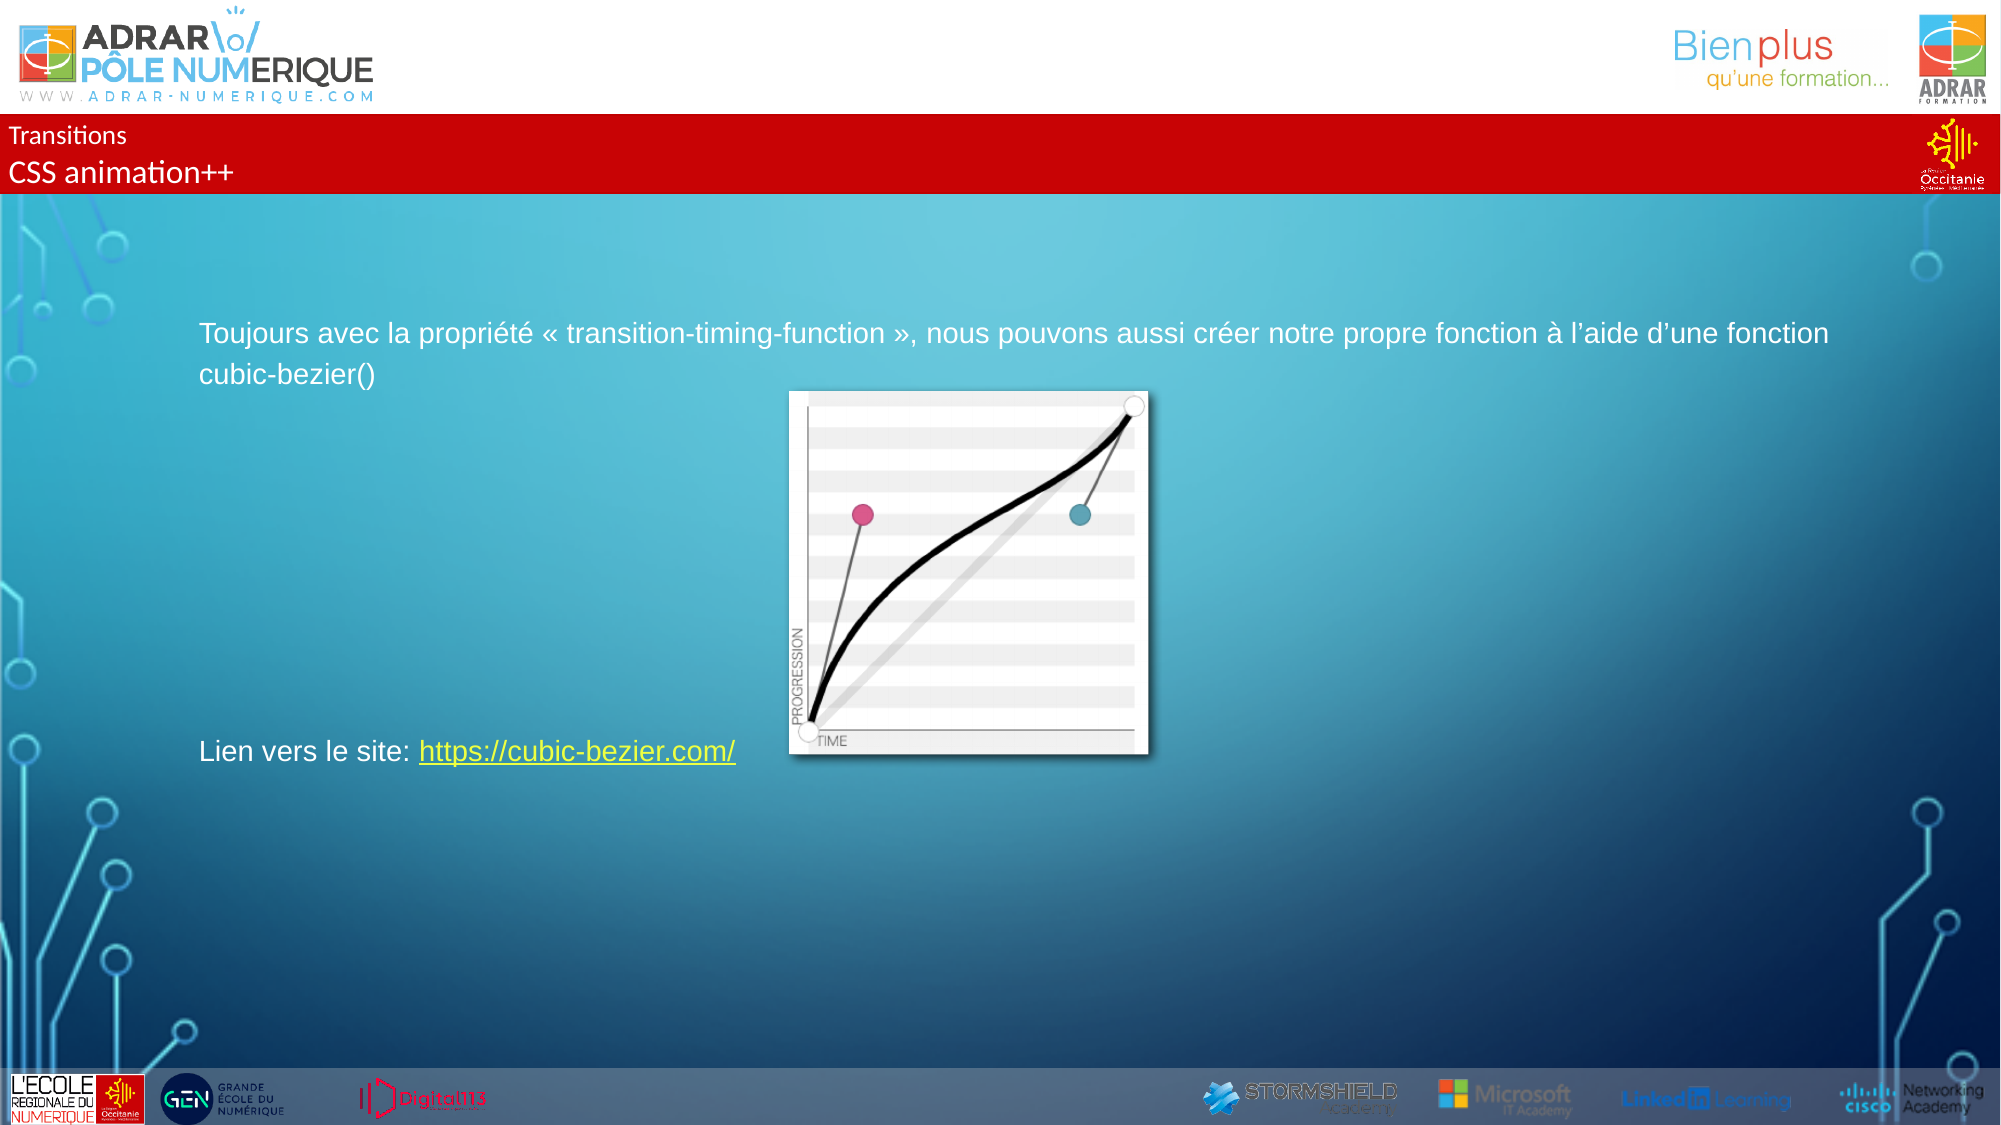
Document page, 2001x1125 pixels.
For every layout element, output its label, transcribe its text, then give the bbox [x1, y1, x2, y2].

picture [10, 1071, 145, 1125]
picture [1916, 11, 1988, 106]
list Toujours avec la propriété « transition-timing-function », nous pouvons aussi créer notre propre fonction à l’aide d’une fonction cubic-bezier() Lien vers le site: https://cubic-bezier.com/ [183, 299, 1863, 777]
picture [1675, 29, 1888, 90]
picture [347, 1076, 498, 1122]
picture [10, 0, 384, 109]
text_box Transitions CSS animation++ [0, 102, 383, 205]
picture [0, 114, 2001, 1125]
picture [1202, 1076, 1397, 1121]
